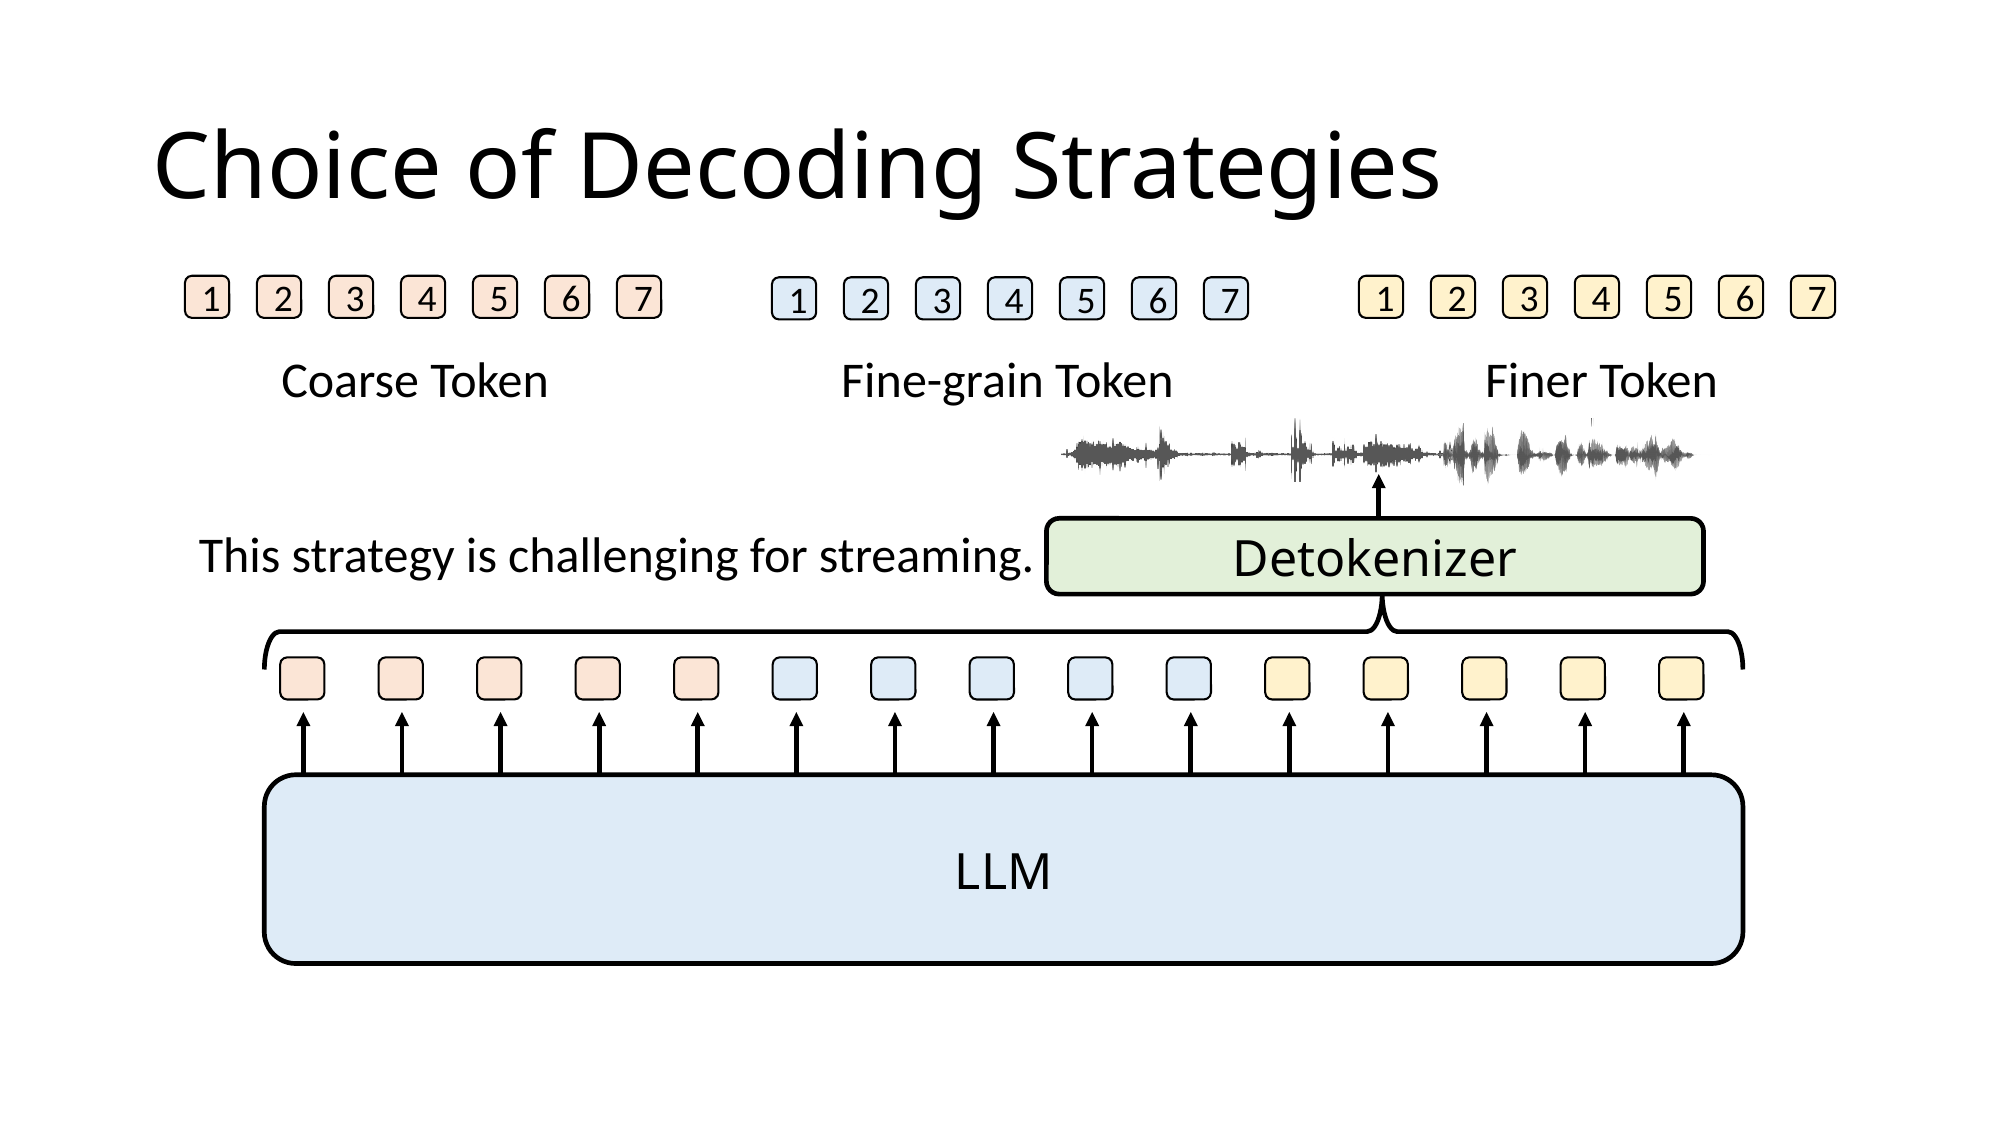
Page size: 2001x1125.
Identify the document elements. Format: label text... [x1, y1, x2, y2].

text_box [1358, 275, 1836, 318]
text_box Detokenizer [1049, 518, 1704, 595]
text_box [279, 670, 326, 701]
text_box [1264, 670, 1311, 701]
text_box [870, 670, 917, 701]
text_box [263, 593, 1744, 670]
text_box [968, 670, 1016, 701]
text_box Coarse Token [201, 340, 629, 416]
text_box LLM [264, 774, 1743, 964]
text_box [184, 275, 662, 318]
text_box [771, 670, 819, 701]
text_box [377, 670, 424, 701]
text_box [1559, 670, 1607, 701]
text_box [1461, 670, 1508, 701]
text_box [1067, 670, 1114, 701]
text_box [1658, 670, 1705, 701]
text_box This strategy is challenging for streaming. [184, 515, 1050, 590]
text_box Finer Token [1387, 340, 1815, 416]
text_box [1165, 670, 1213, 701]
text_box [574, 670, 621, 701]
title Choice of Decoding Strategies [137, 59, 1863, 278]
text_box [1050, 412, 1716, 488]
text_box Fine-grain Token [793, 340, 1221, 416]
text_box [771, 277, 1249, 320]
text_box [1362, 670, 1410, 701]
text_box [673, 670, 720, 701]
text_box [476, 670, 523, 701]
